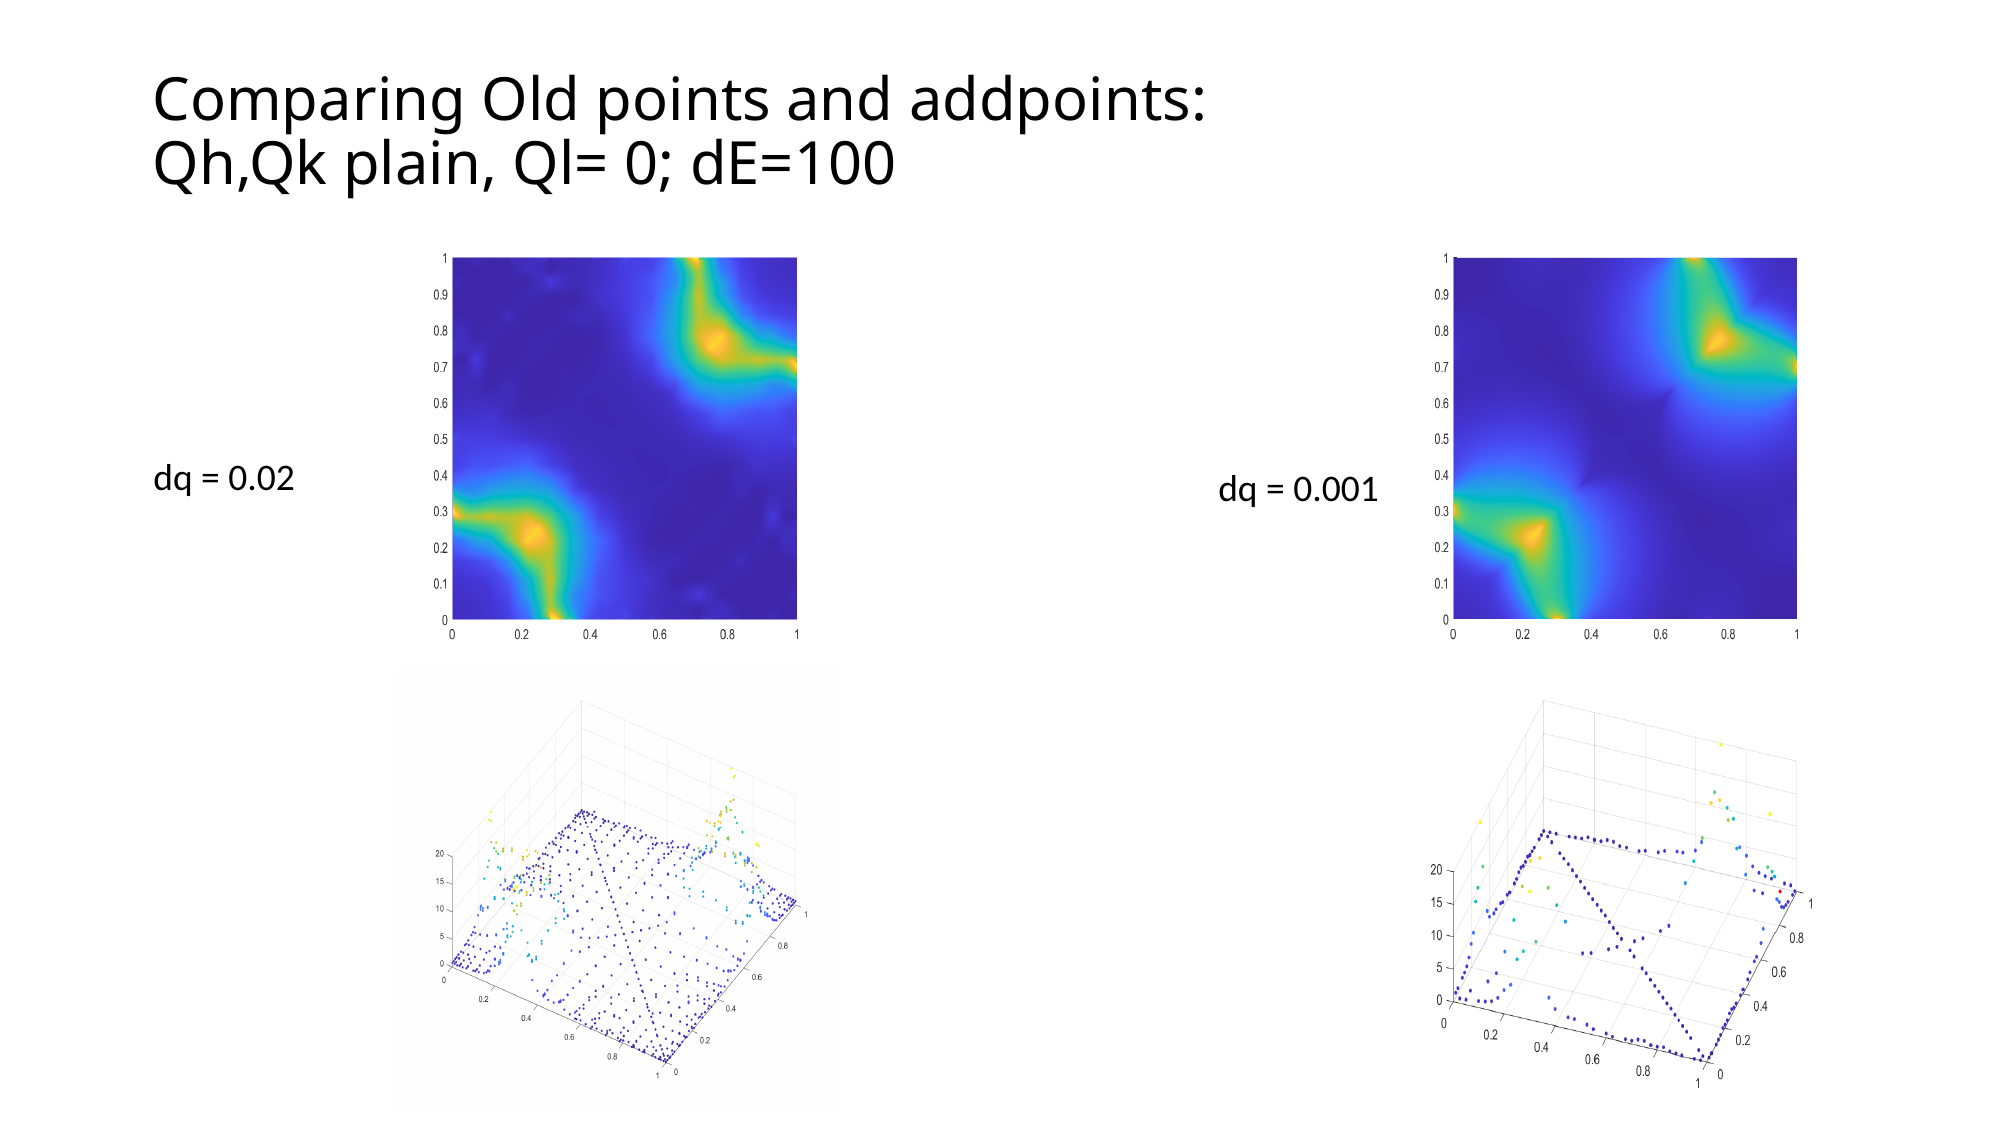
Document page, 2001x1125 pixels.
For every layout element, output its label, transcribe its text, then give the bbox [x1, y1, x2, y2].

picture [1395, 224, 1839, 1110]
text_box dq = 0.02 [138, 445, 310, 506]
text_box dq = 0.001 [1203, 456, 1394, 516]
title Comparing Old points and addpoints: Qh,Qk plain, Ql= 0; dE=100 [137, 59, 1863, 278]
picture [394, 224, 838, 1110]
